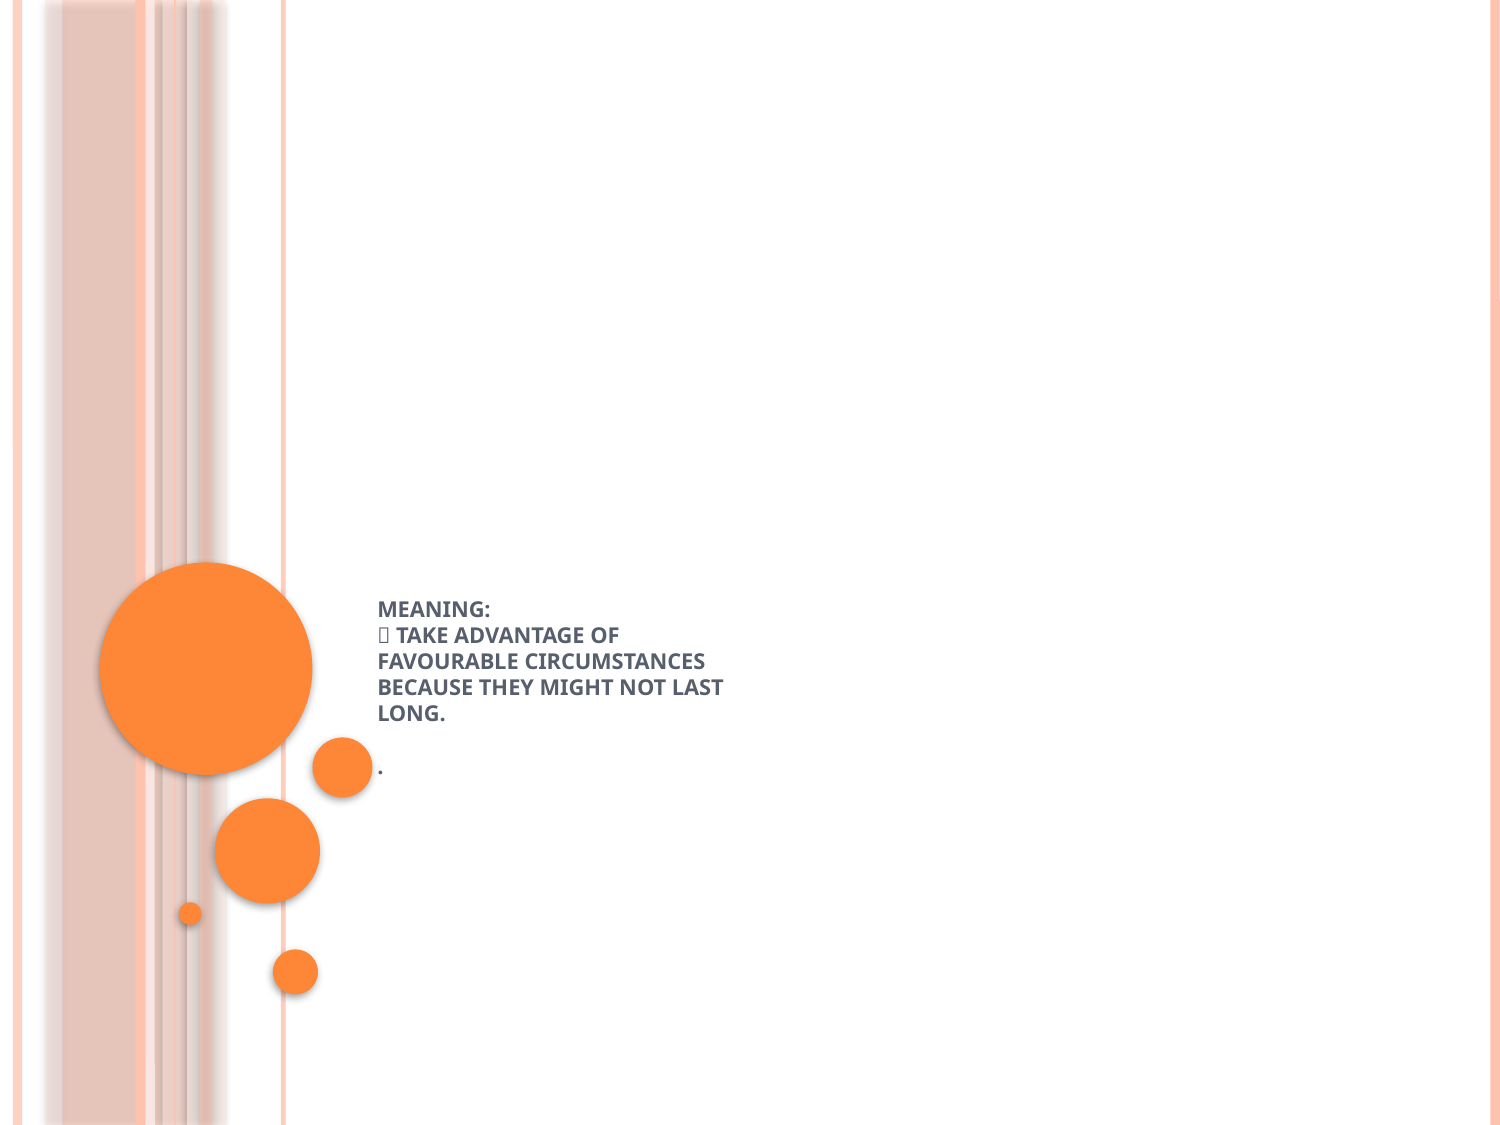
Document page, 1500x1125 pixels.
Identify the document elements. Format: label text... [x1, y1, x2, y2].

title Meaning:  Take advantage of favourable circumstances because they might not last long. . [362, 580, 1375, 891]
